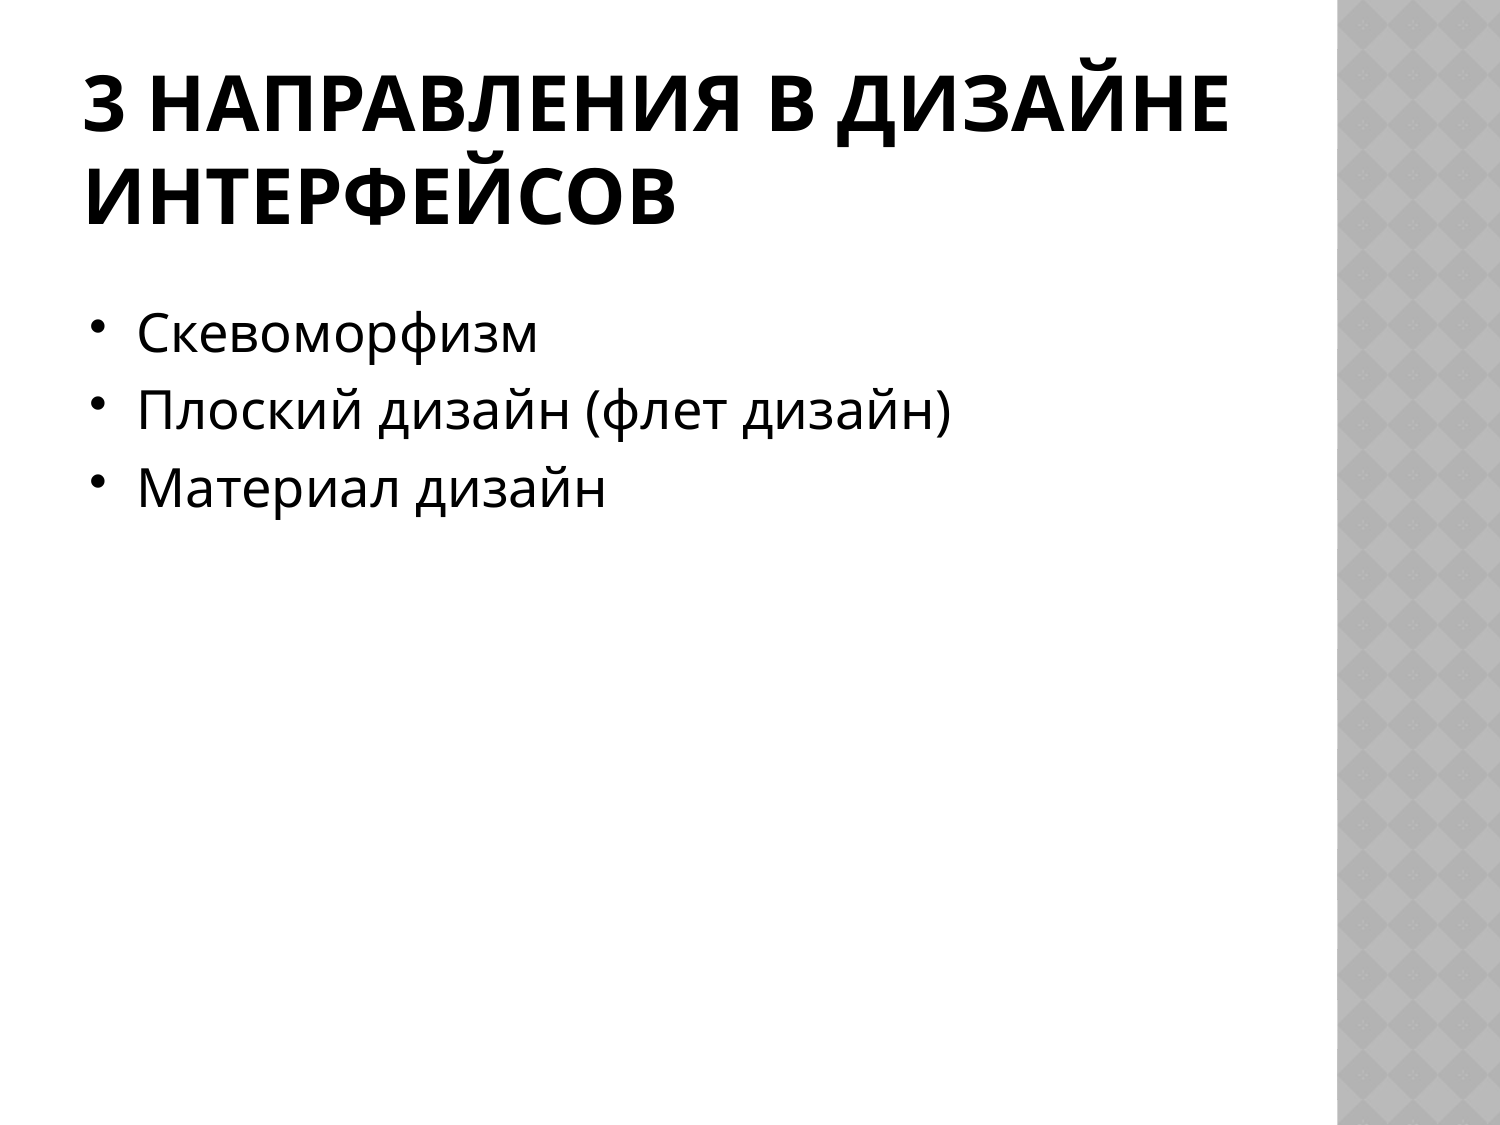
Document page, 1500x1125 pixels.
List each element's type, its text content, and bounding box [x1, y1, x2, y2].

list Скевоморфизм Плоский дизайн (флет дизайн) Материал дизайн [76, 290, 1265, 1086]
title 3 направления в дизайне интерфейсов [75, 52, 1263, 240]
